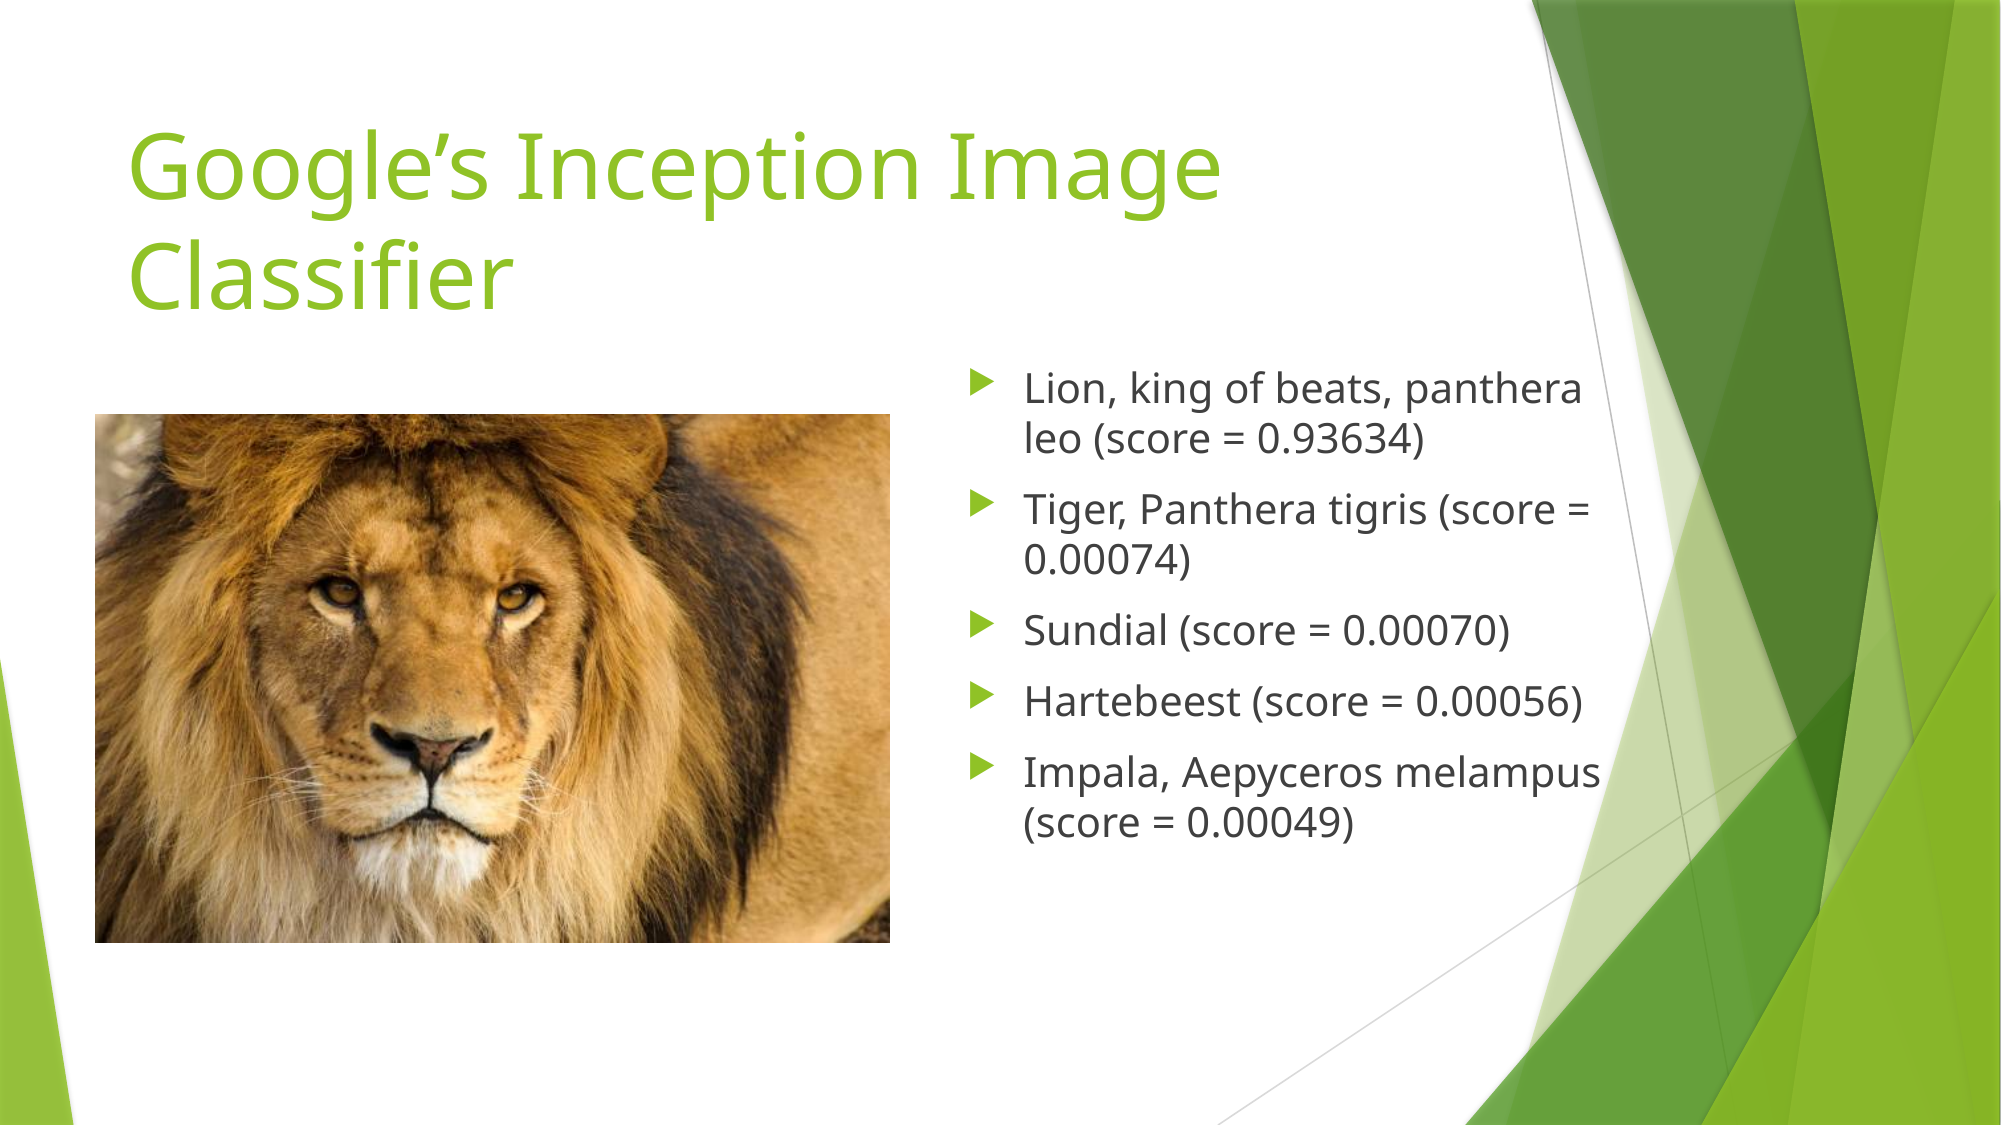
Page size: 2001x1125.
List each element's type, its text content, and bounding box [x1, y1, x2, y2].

title Google’s Inception Image Classifier [111, 99, 1522, 317]
picture [95, 414, 891, 944]
list Lion, king of beats, panthera leo (score = 0.93634) Tiger, Panthera tigris (score = 0.00074) Sundial (score = 0.00070) Hartebeest (score = 0.00056) Impala, Aepyceros melampus (score = 0.00049) [952, 354, 1623, 1046]
